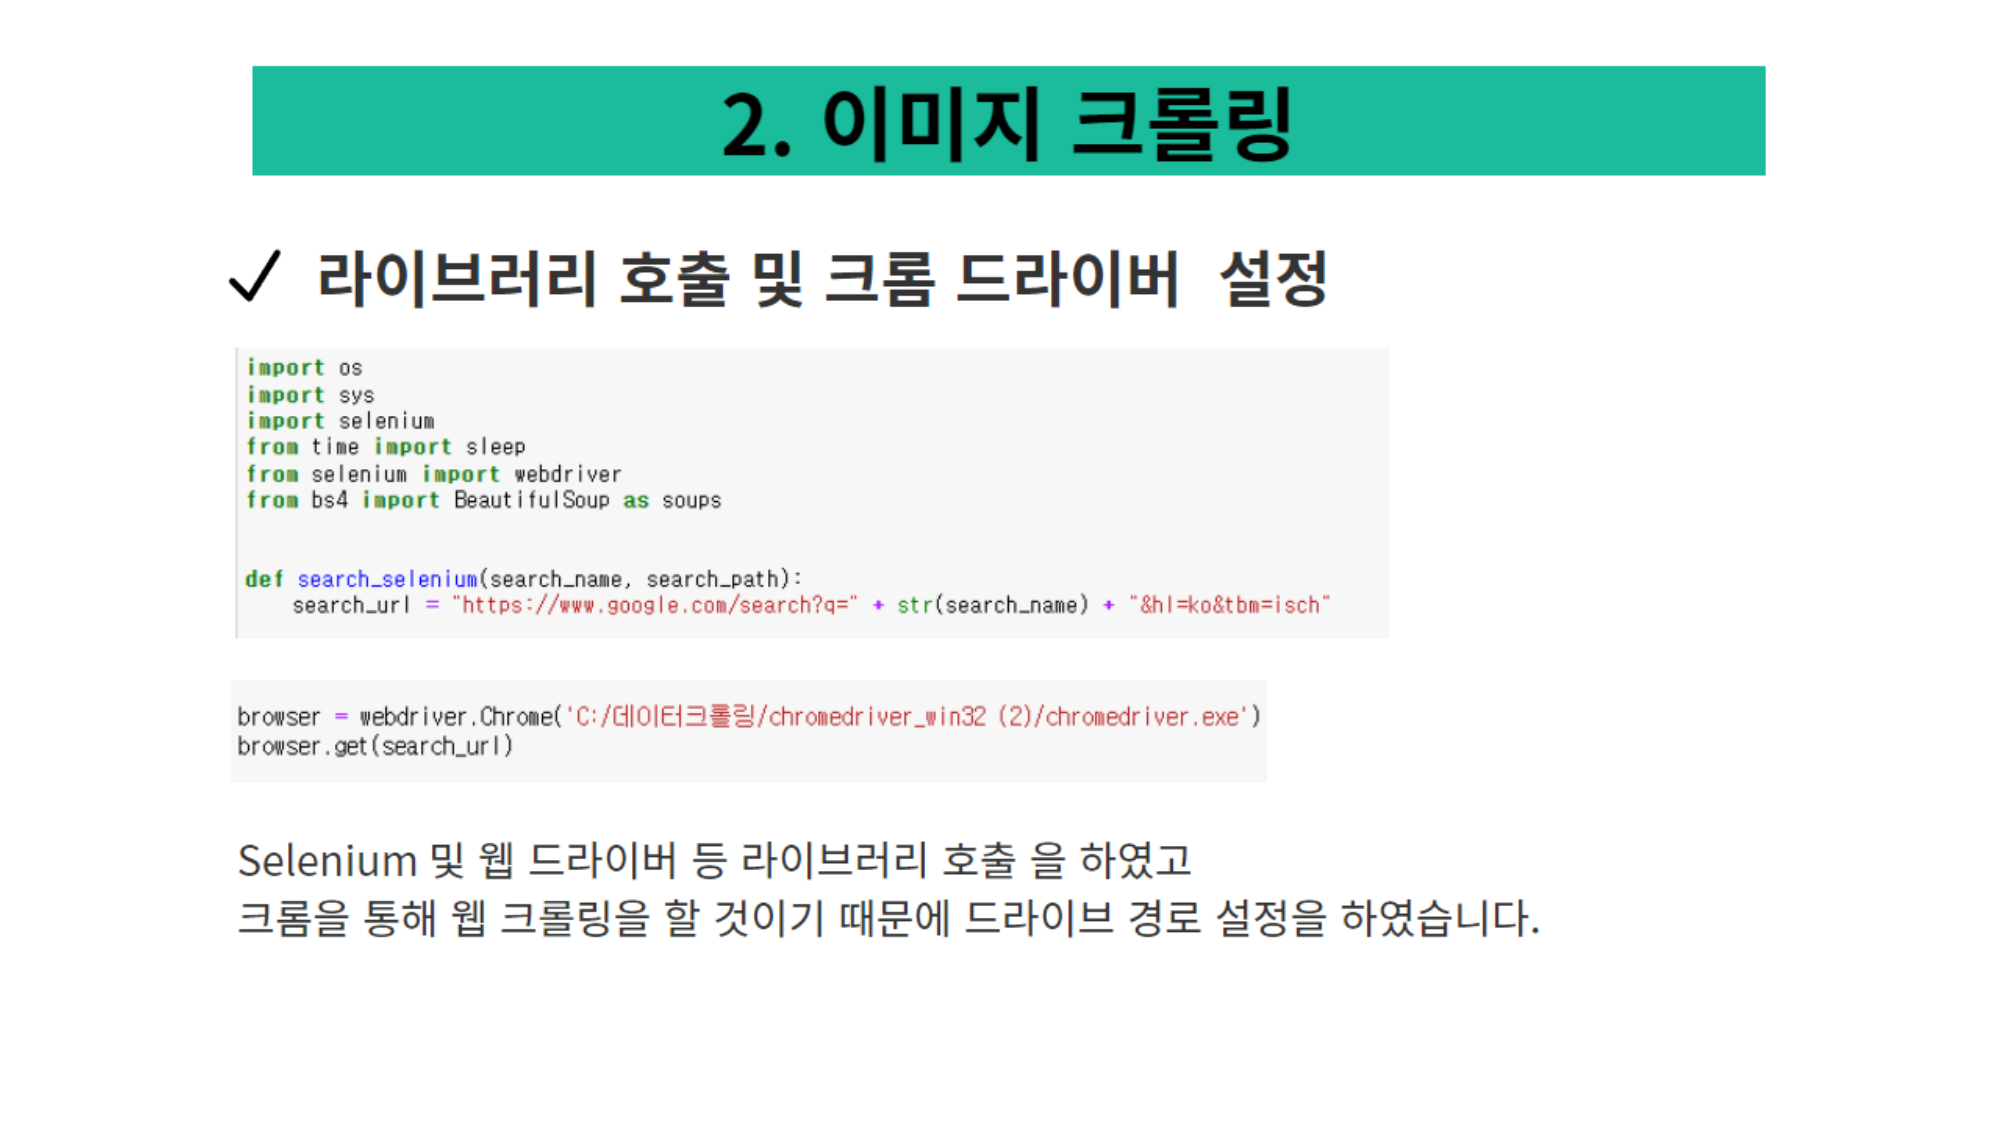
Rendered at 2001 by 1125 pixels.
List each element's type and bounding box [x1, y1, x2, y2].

picture [98, 21, 1902, 1104]
